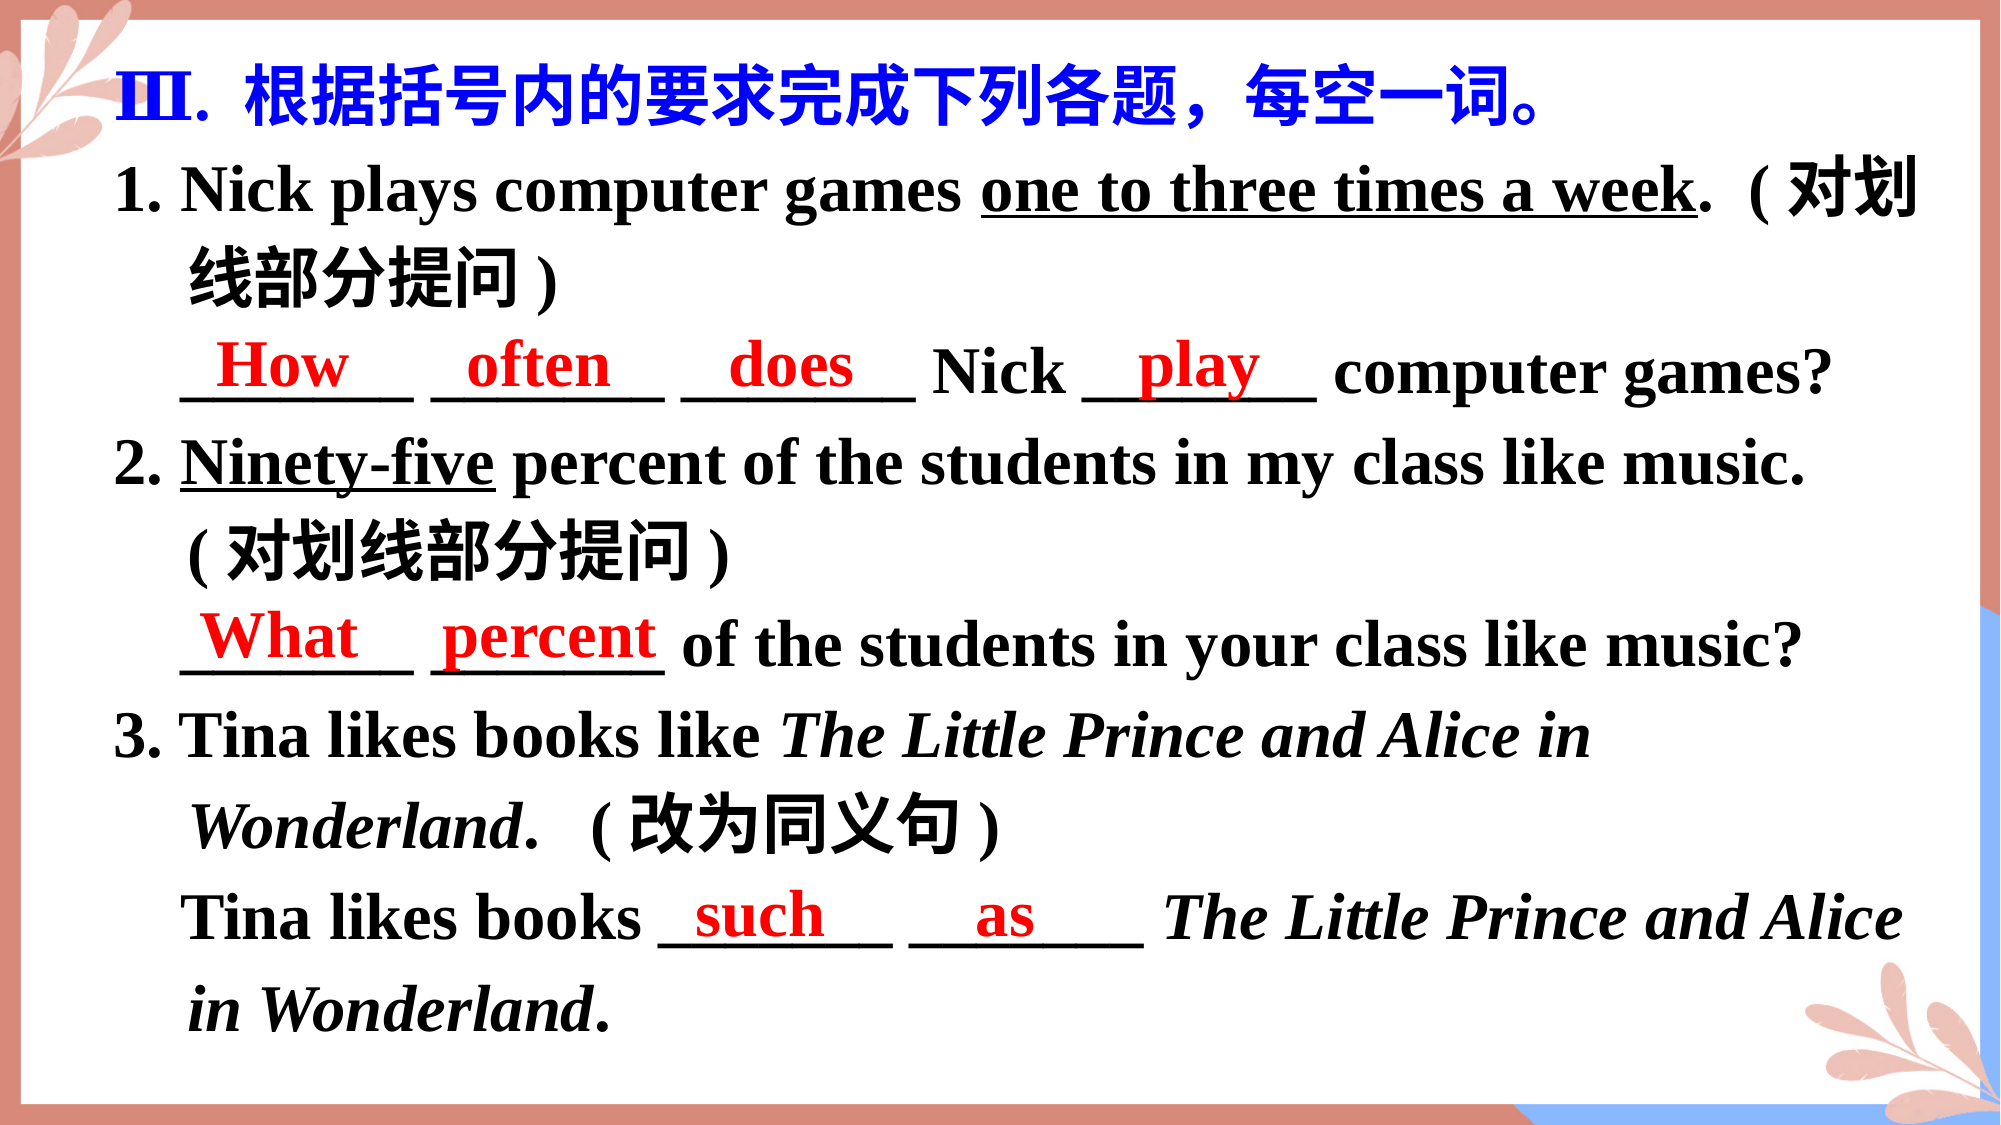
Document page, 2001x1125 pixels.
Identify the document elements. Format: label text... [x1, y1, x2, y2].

text_box How often does play [184, 296, 1343, 408]
picture [0, 0, 2001, 1125]
text_box Ⅲ. 根据括号内的要求完成下列各题，每空一词。 1. Nick plays computer games one to three times a week. (对划线部分提问) _______ _______ _______ Nick _______ computer games? 2. Ninety-five percent of the students in my class like music. (对划线部分提问) _______ _______ of the students in your class like music? 3. Tina likes books like The Little Prince and Alice in Wonderland. (改为同义句) Tina likes books _______ _______ The Little Prince and Alice in Wonderland. [98, 34, 1949, 1052]
text_box What percent [184, 567, 693, 679]
text_box such as [681, 845, 1083, 957]
